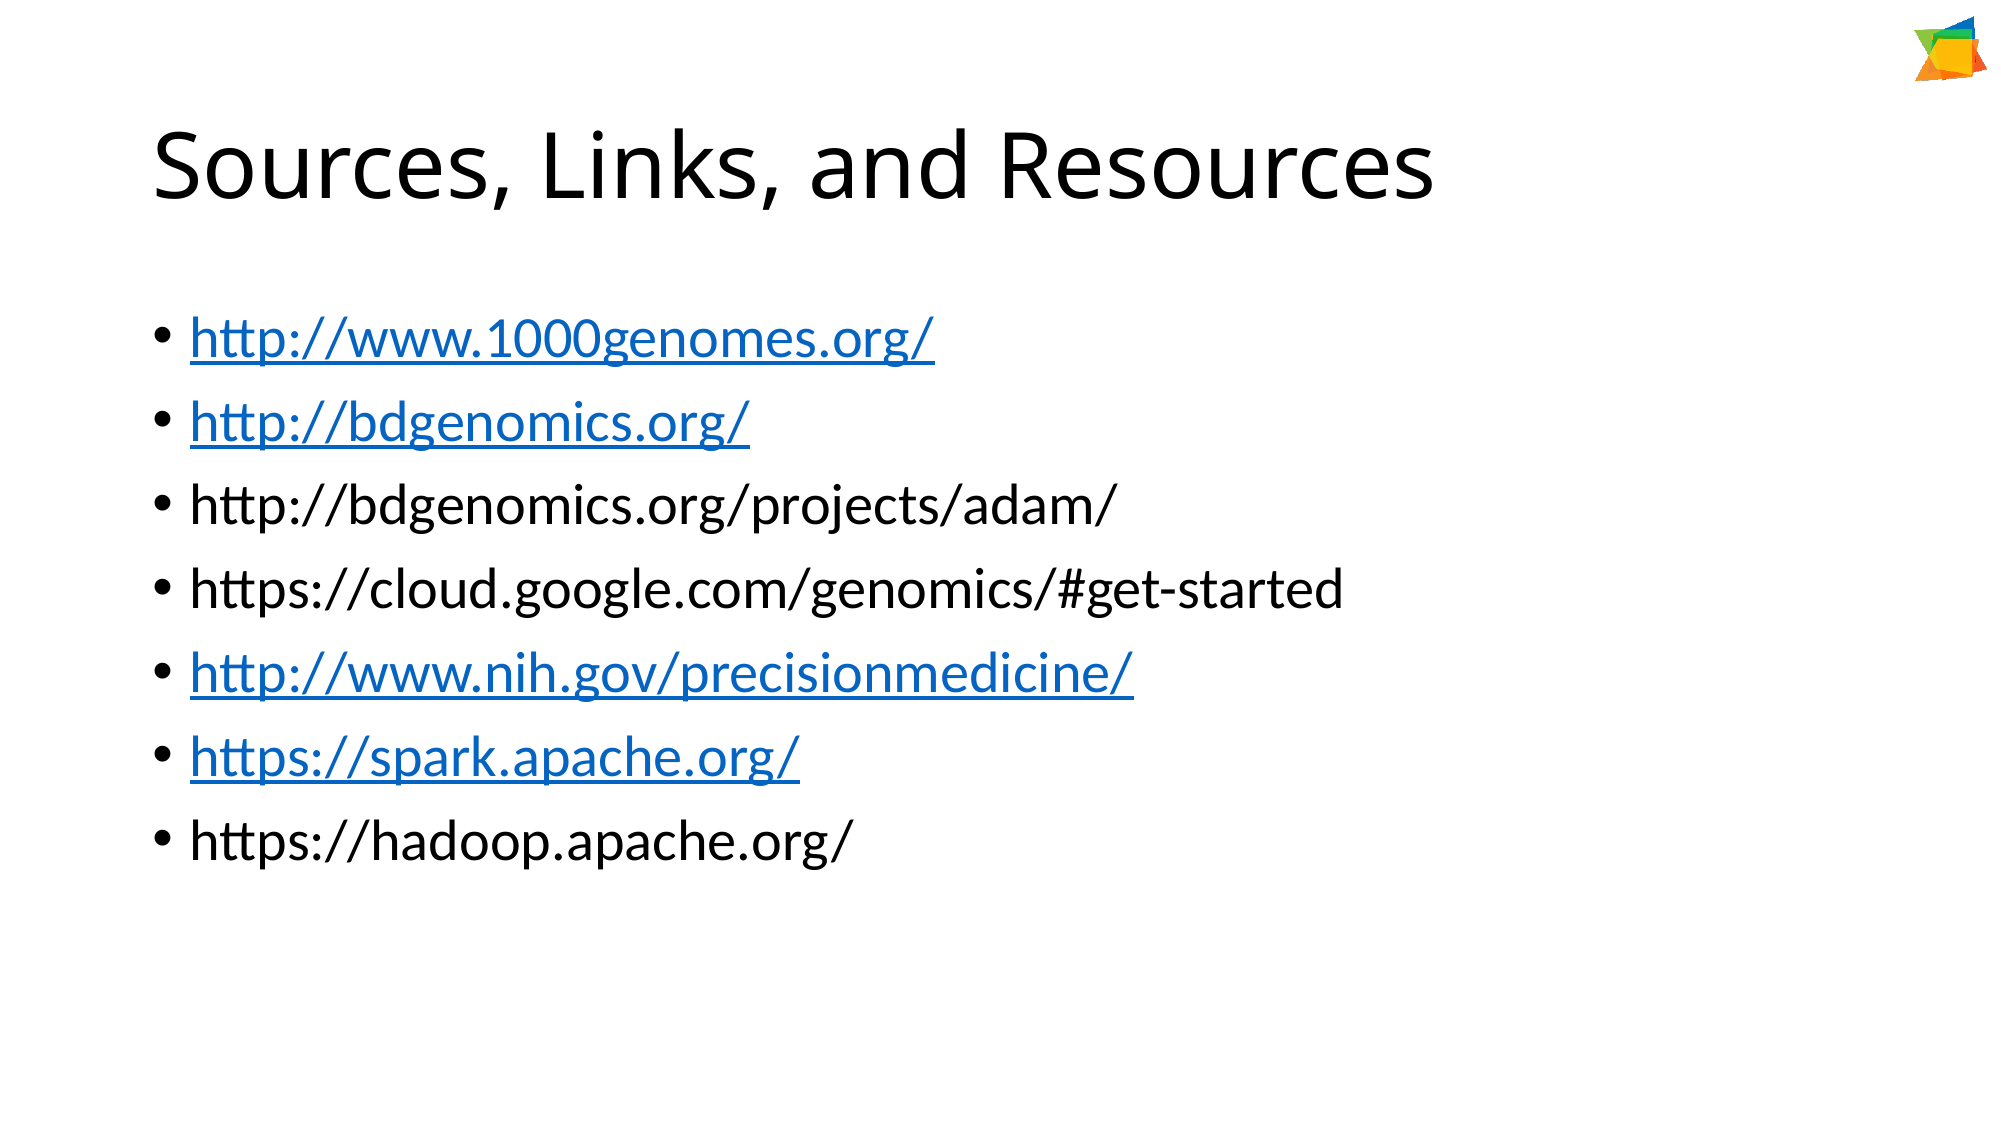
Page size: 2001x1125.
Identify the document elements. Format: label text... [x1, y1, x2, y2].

list http://www.1000genomes.org/ http://bdgenomics.org/ http://bdgenomics.org/projects/adam/ https://cloud.google.com/genomics/#get-started http://www.nih.gov/precisionmedicine/ https://spark.apache.org/ https://hadoop.apache.org/ [137, 299, 1863, 1014]
picture [1914, 16, 1987, 81]
title Sources, Links, and Resources [137, 59, 1863, 278]
